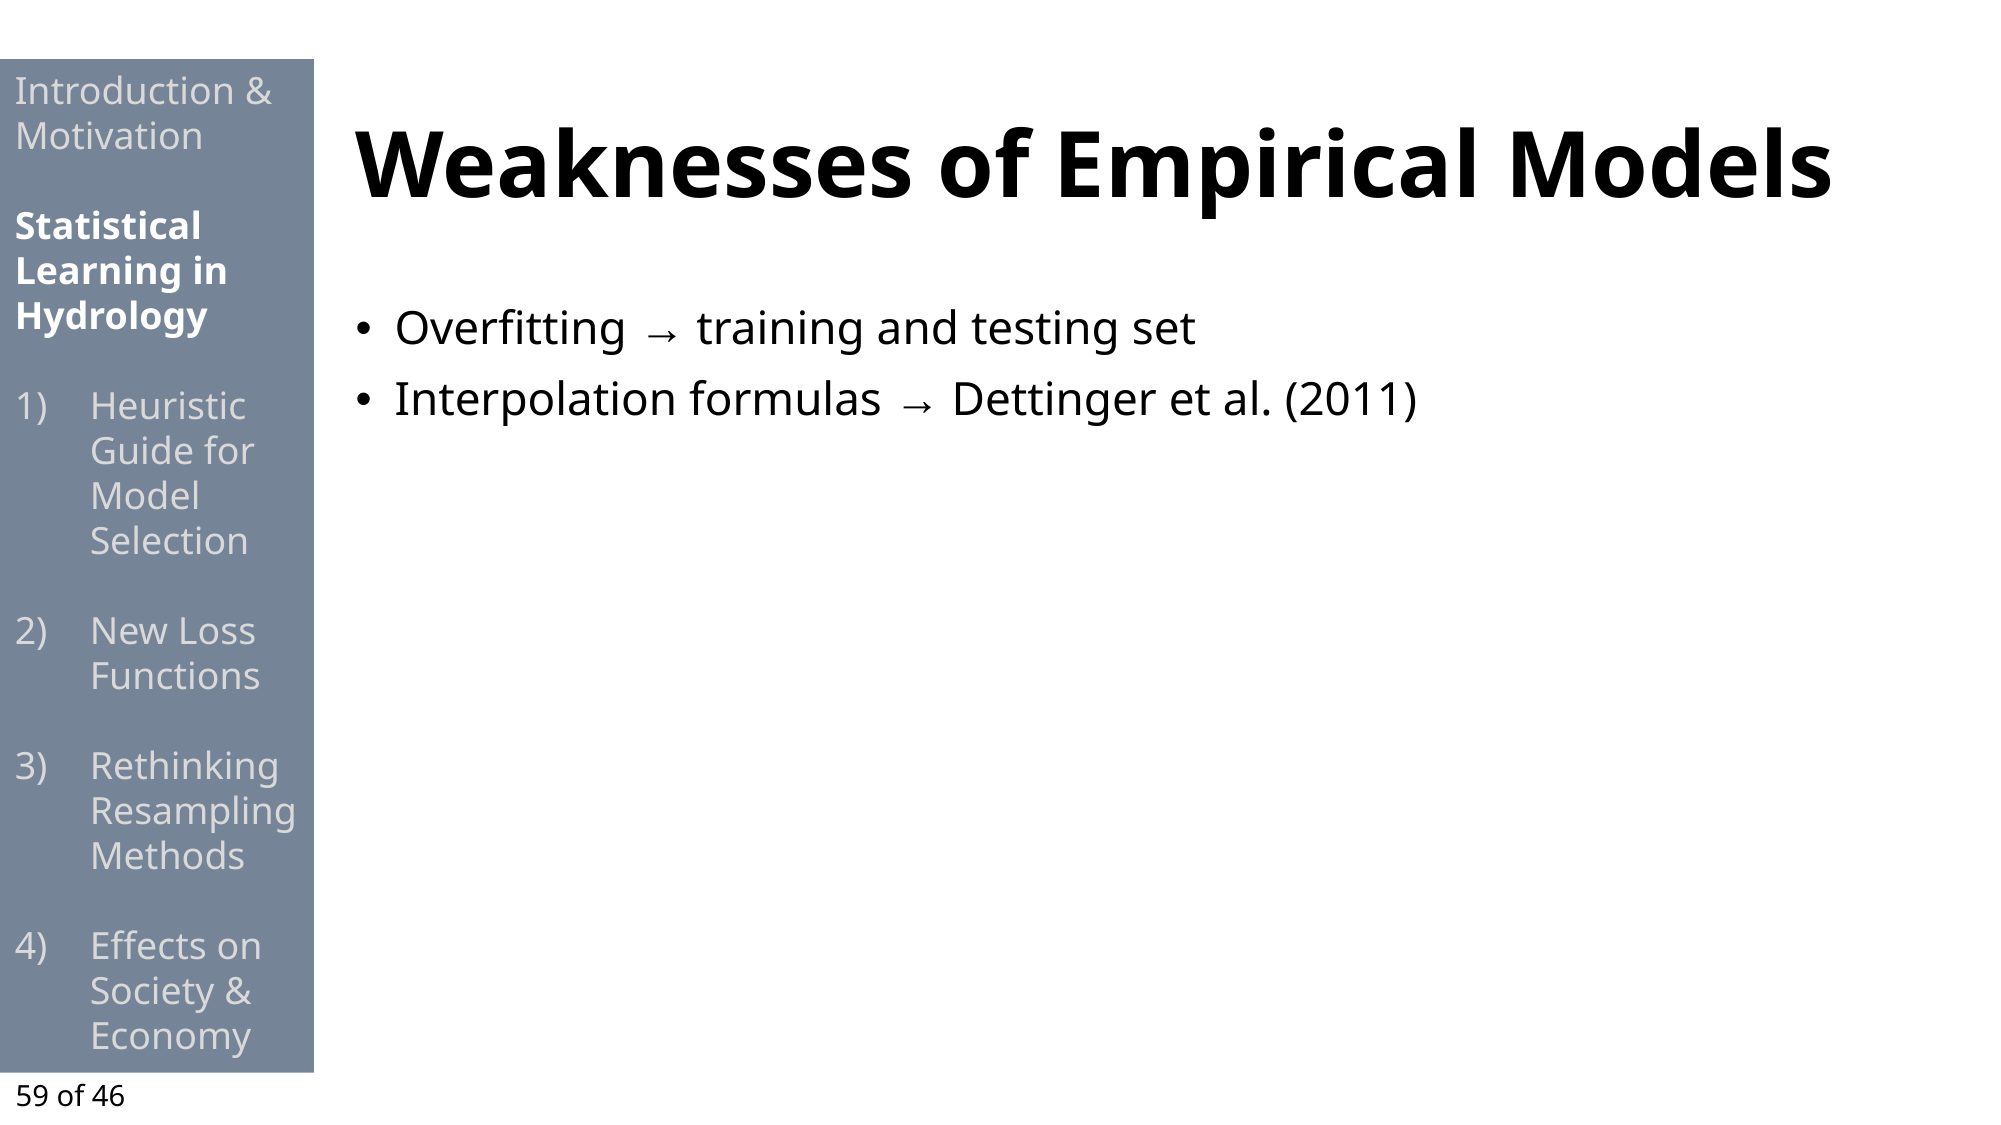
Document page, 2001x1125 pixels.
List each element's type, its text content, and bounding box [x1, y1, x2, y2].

title Weaknesses of Empirical Models [356, 59, 1934, 277]
text_box Introduction & Motivation Statistical Learning in Hydrology Heuristic Guide for Model Selection New Loss Functions Rethinking Resampling Methods Effects on Society & Economy [0, 59, 356, 1065]
list Overfitting → training and testing set Interpolation formulas → Dettinger et al. (2011) [343, 299, 1933, 1073]
